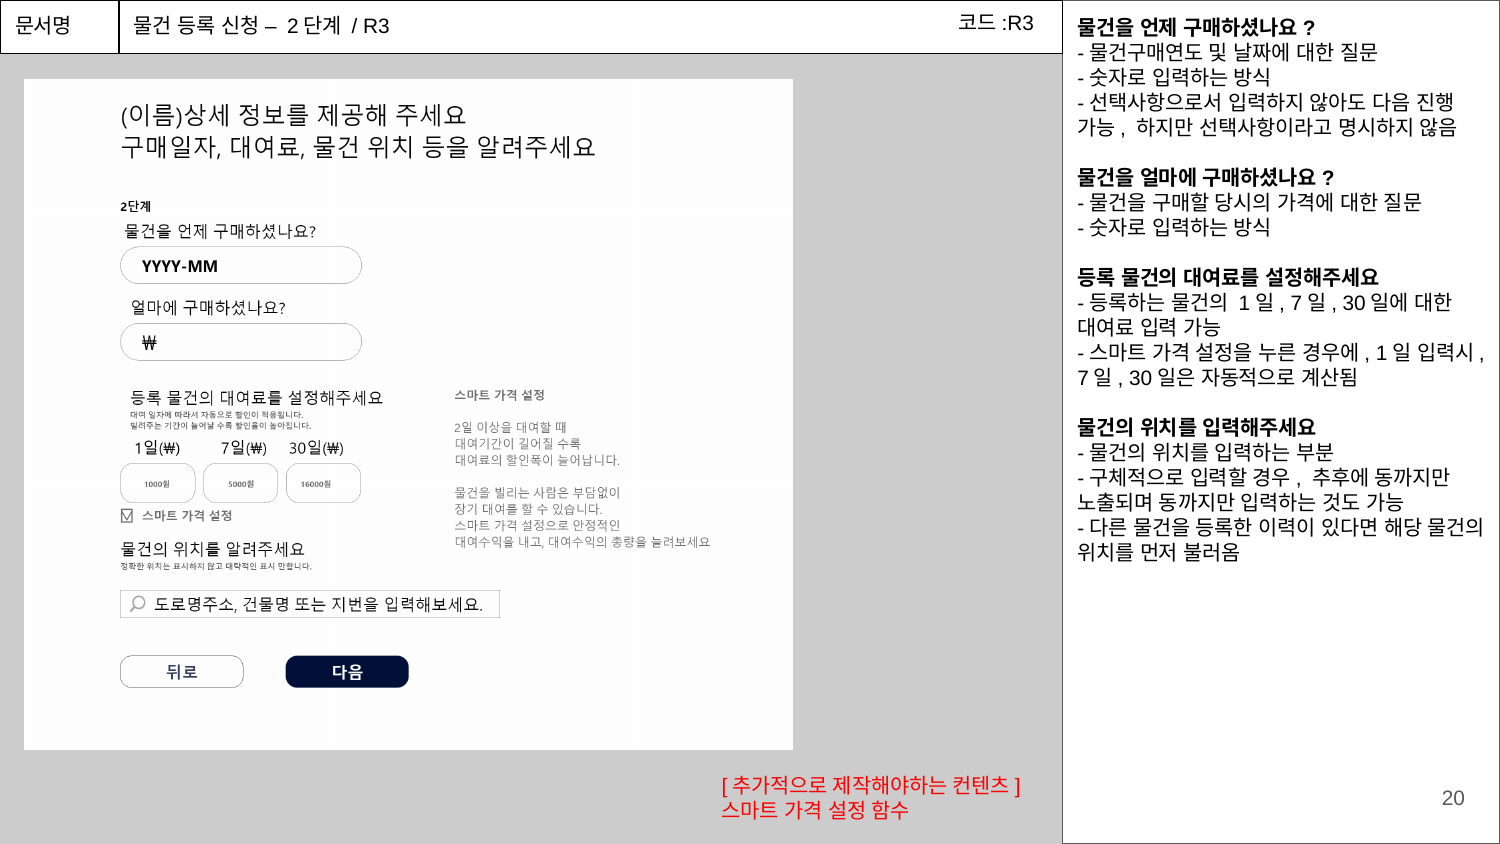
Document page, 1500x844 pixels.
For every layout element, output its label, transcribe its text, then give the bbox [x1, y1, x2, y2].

text_box 코드:R3 [941, 0, 1049, 45]
table_header 문서명 [1, 1, 118, 53]
text_box 물건을 언제 구매하셨나요? -물건구매연도 및 날짜에 대한 질문 -숫자로 입력하는 방식 -선택사항으로서 입력하지 않아도 다음 진행 가능, 하지만 선택사항이라고 명시하지 않음 물건을 얼마에 구매하셨나요? -물건을 구매할 당시의 가격에 대한 질문 -숫자로 입력하는 방식 등록 물건의 대여료를 설정해주세요 -등록하는 물건의 1일, 7일, 30일에 대한 대여료 입력 가능 -스마트 가격 설정을 누른 경우에, 1일 입력시, 7일, 30일은 자동적으로 계산됨 물건의 위치를 입력해주세요 -물건의 위치를 입력하는 부분 -구체적으로 입력할 경우, 추후에 동까지만 노출되며 동까지만 입력하는 것도 가능 -다른 물건을 등록한 이력이 있다면 해당 물건의 위치를 먼저 불러옴 [1062, 0, 1500, 844]
table_header 물건 등록 신청 – 2단계 / R3 [120, 1, 1062, 53]
text_box [추가적으로 제작해야하는 컨텐츠] 스마트 가격 설정 함수 [706, 774, 1120, 820]
picture [24, 79, 794, 751]
slide_number ‹#› [1389, 764, 1480, 830]
